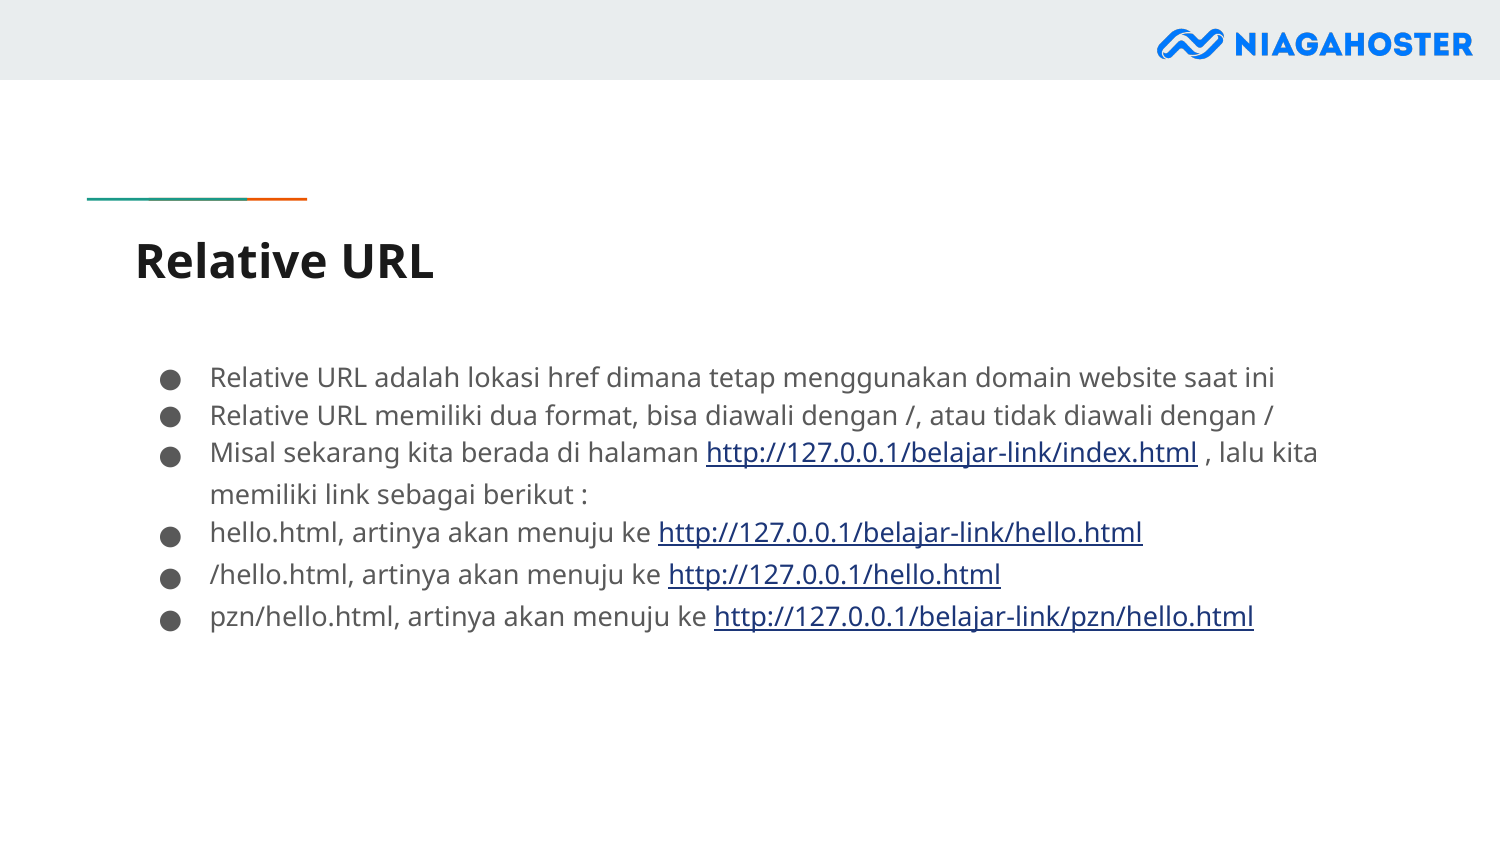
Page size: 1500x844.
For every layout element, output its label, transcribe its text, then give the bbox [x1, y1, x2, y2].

list Relative URL adalah lokasi href dimana tetap menggunakan domain website saat ini Relative URL memiliki dua format, bisa diawali dengan /, atau tidak diawali dengan / Misal sekarang kita berada di halaman http://127.0.0.1/belajar-link/index.html , lalu kita memiliki link sebagai berikut : hello.html, artinya akan menuju ke http://127.0.0.1/belajar-link/hello.html /hello.html, artinya akan menuju ke http://127.0.0.1/hello.html pzn/hello.html, artinya akan menuju ke http://127.0.0.1/belajar-link/pzn/hello.html [119, 341, 1381, 712]
picture [1130, 0, 1500, 89]
title Relative URL [119, 216, 1381, 305]
